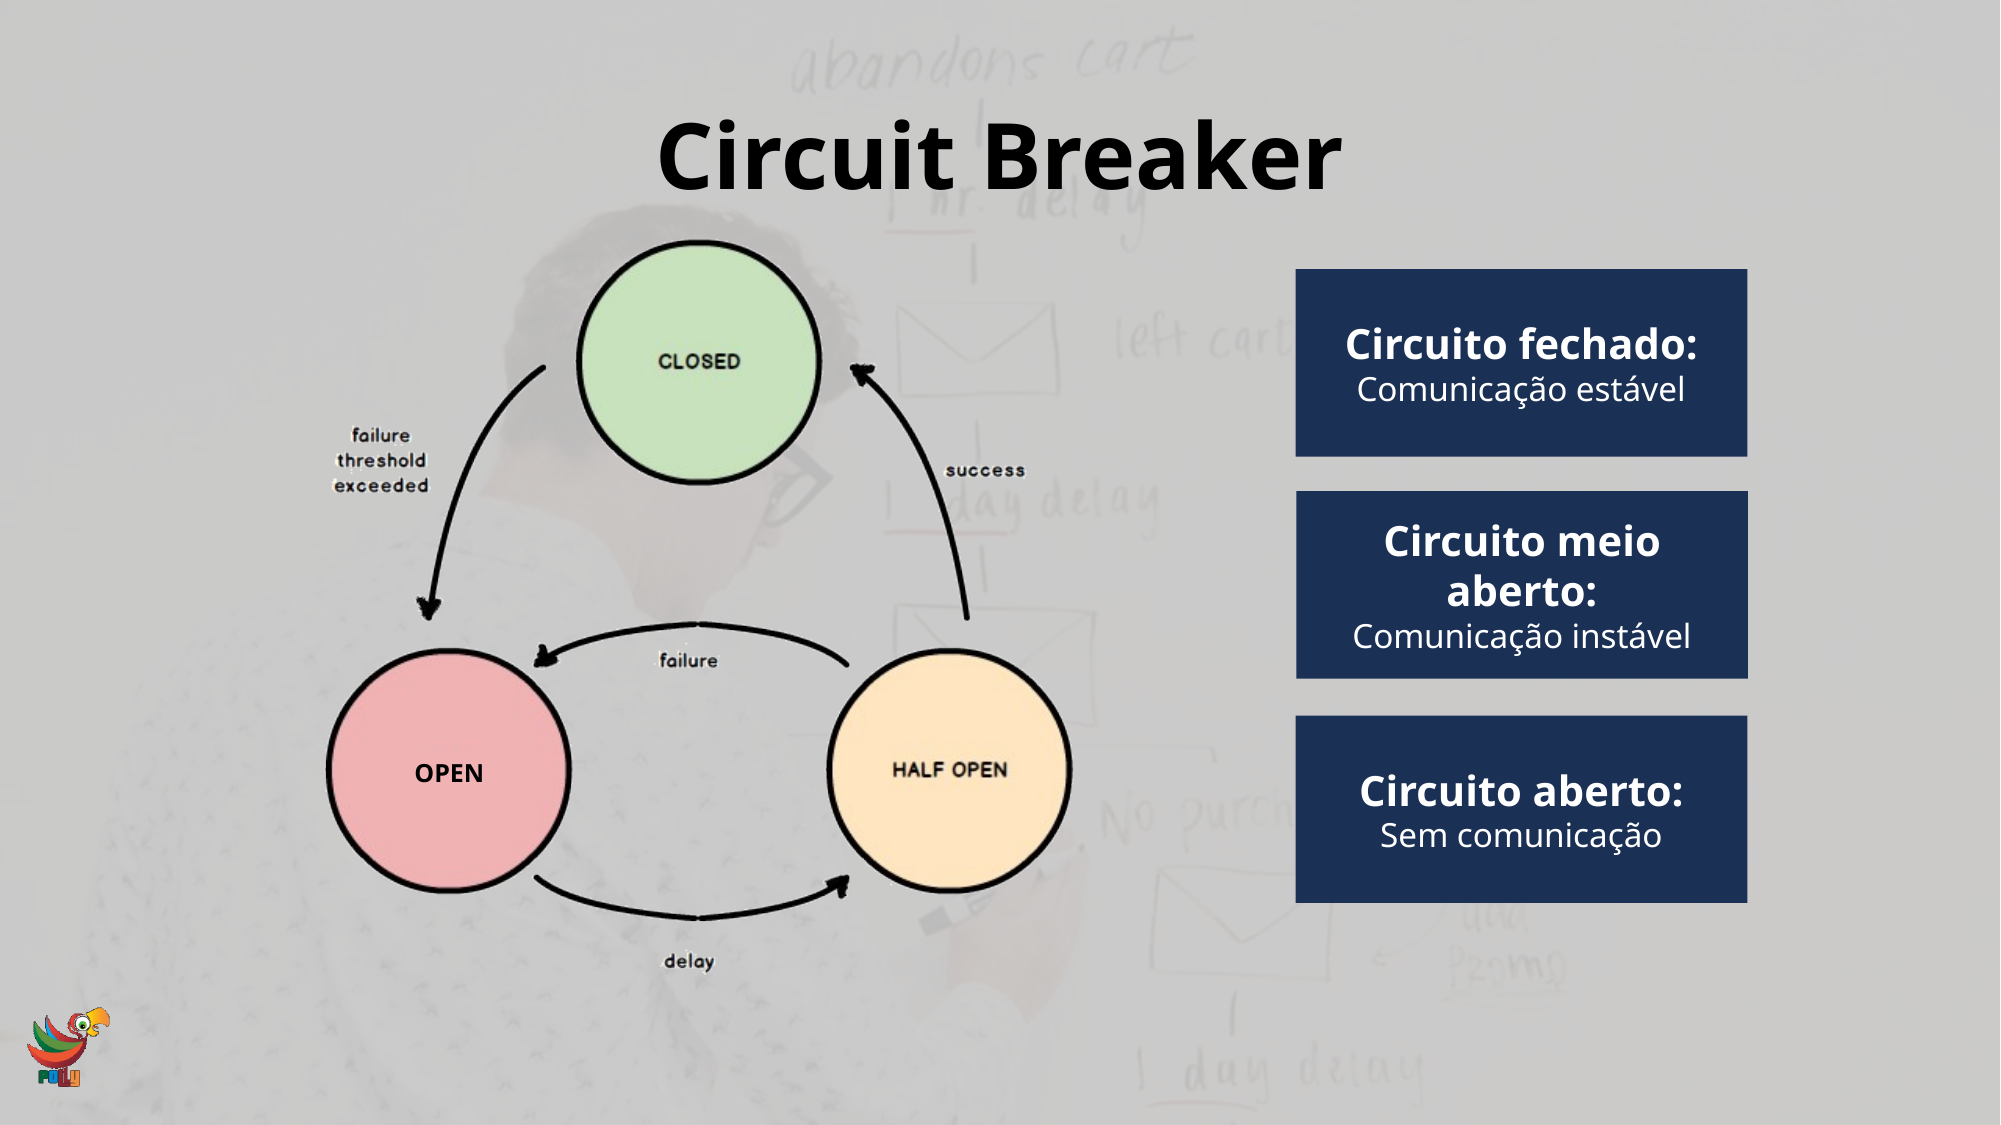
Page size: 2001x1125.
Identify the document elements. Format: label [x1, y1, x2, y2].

picture [0, 0, 2000, 1125]
text_box [289, 216, 1144, 992]
